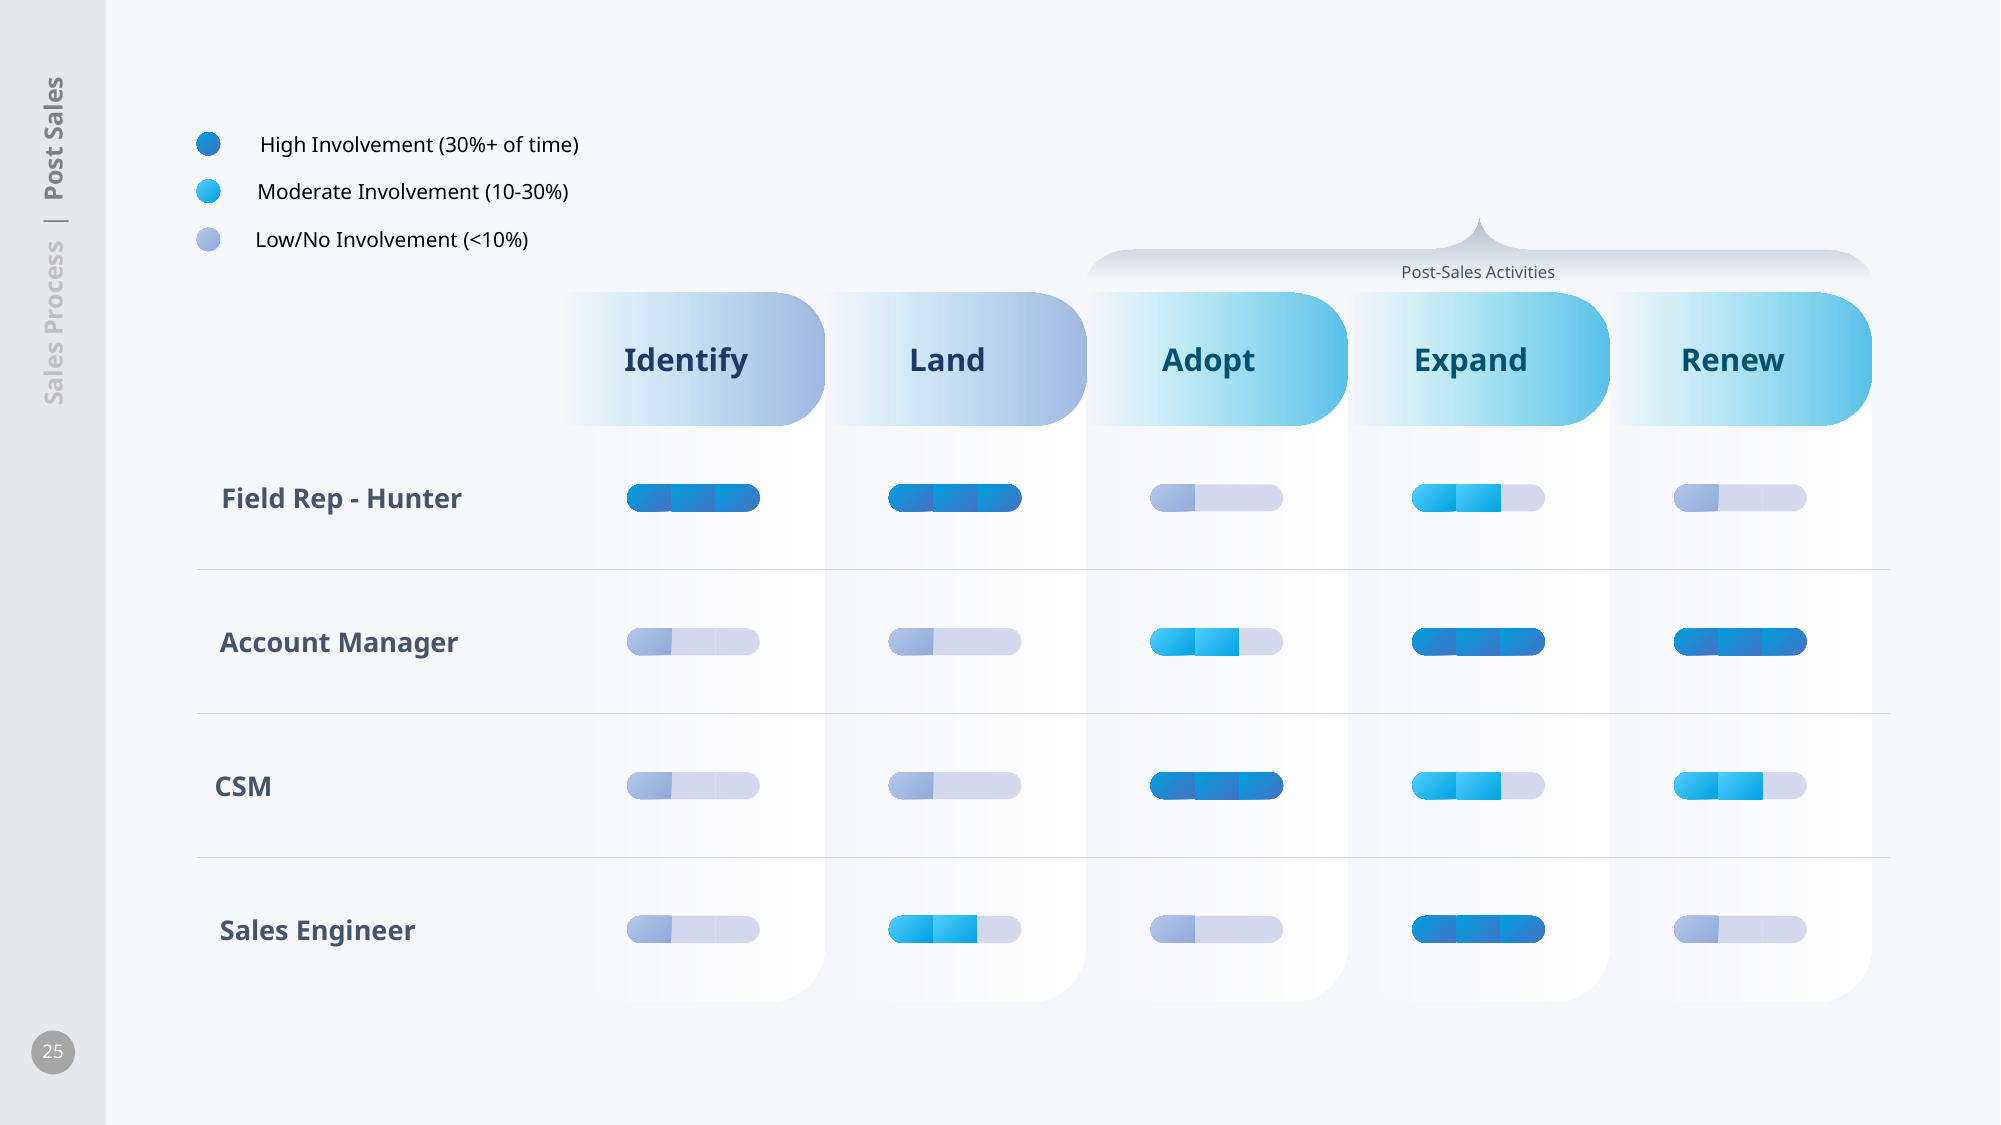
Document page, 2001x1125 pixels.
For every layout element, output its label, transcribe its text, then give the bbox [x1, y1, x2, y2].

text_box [824, 570, 1085, 713]
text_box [1150, 484, 1284, 512]
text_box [824, 292, 1085, 569]
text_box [1609, 714, 1872, 857]
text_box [1609, 570, 1872, 713]
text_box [824, 858, 1085, 1002]
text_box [1347, 292, 1609, 569]
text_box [1150, 628, 1239, 656]
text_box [1674, 915, 1807, 943]
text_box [978, 915, 1022, 943]
text_box Moderate Involvement (10-30%) [242, 171, 584, 212]
text_box [195, 178, 222, 205]
text_box [195, 131, 222, 157]
text_box Field Rep - Hunter [206, 474, 478, 522]
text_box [888, 628, 1022, 656]
text_box Low/No Involvement (<10%) [240, 219, 544, 259]
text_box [1347, 858, 1609, 1002]
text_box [1501, 484, 1545, 512]
text_box [195, 226, 222, 253]
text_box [1674, 484, 1807, 512]
text_box Sales Engineer [205, 905, 431, 953]
text_box Account Manager [205, 618, 474, 666]
text_box High Involvement (30%+ of time) [245, 123, 594, 164]
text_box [1239, 628, 1284, 656]
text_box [1412, 484, 1501, 512]
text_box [562, 292, 824, 569]
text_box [626, 484, 760, 512]
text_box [1674, 628, 1807, 656]
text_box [562, 570, 824, 713]
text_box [1412, 915, 1545, 943]
text_box CSM [199, 761, 288, 810]
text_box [888, 915, 978, 943]
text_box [888, 484, 1022, 512]
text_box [1085, 714, 1347, 857]
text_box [1150, 915, 1284, 943]
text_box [1347, 570, 1609, 713]
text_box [1501, 771, 1545, 799]
text_box Sales Process | Post Sales [30, 61, 76, 428]
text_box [1412, 771, 1501, 799]
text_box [888, 771, 1022, 799]
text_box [562, 714, 824, 857]
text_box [1609, 858, 1872, 1002]
slide_number 25 [31, 1030, 76, 1075]
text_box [1150, 771, 1284, 799]
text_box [824, 714, 1085, 857]
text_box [626, 915, 760, 943]
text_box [1763, 771, 1807, 799]
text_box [1085, 858, 1347, 1002]
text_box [1412, 628, 1545, 656]
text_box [1085, 570, 1347, 713]
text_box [626, 771, 760, 799]
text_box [562, 858, 824, 1002]
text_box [1347, 714, 1609, 857]
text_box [1609, 292, 1872, 569]
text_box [1085, 215, 1872, 290]
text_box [1674, 771, 1763, 799]
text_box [1085, 292, 1347, 569]
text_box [626, 628, 760, 656]
